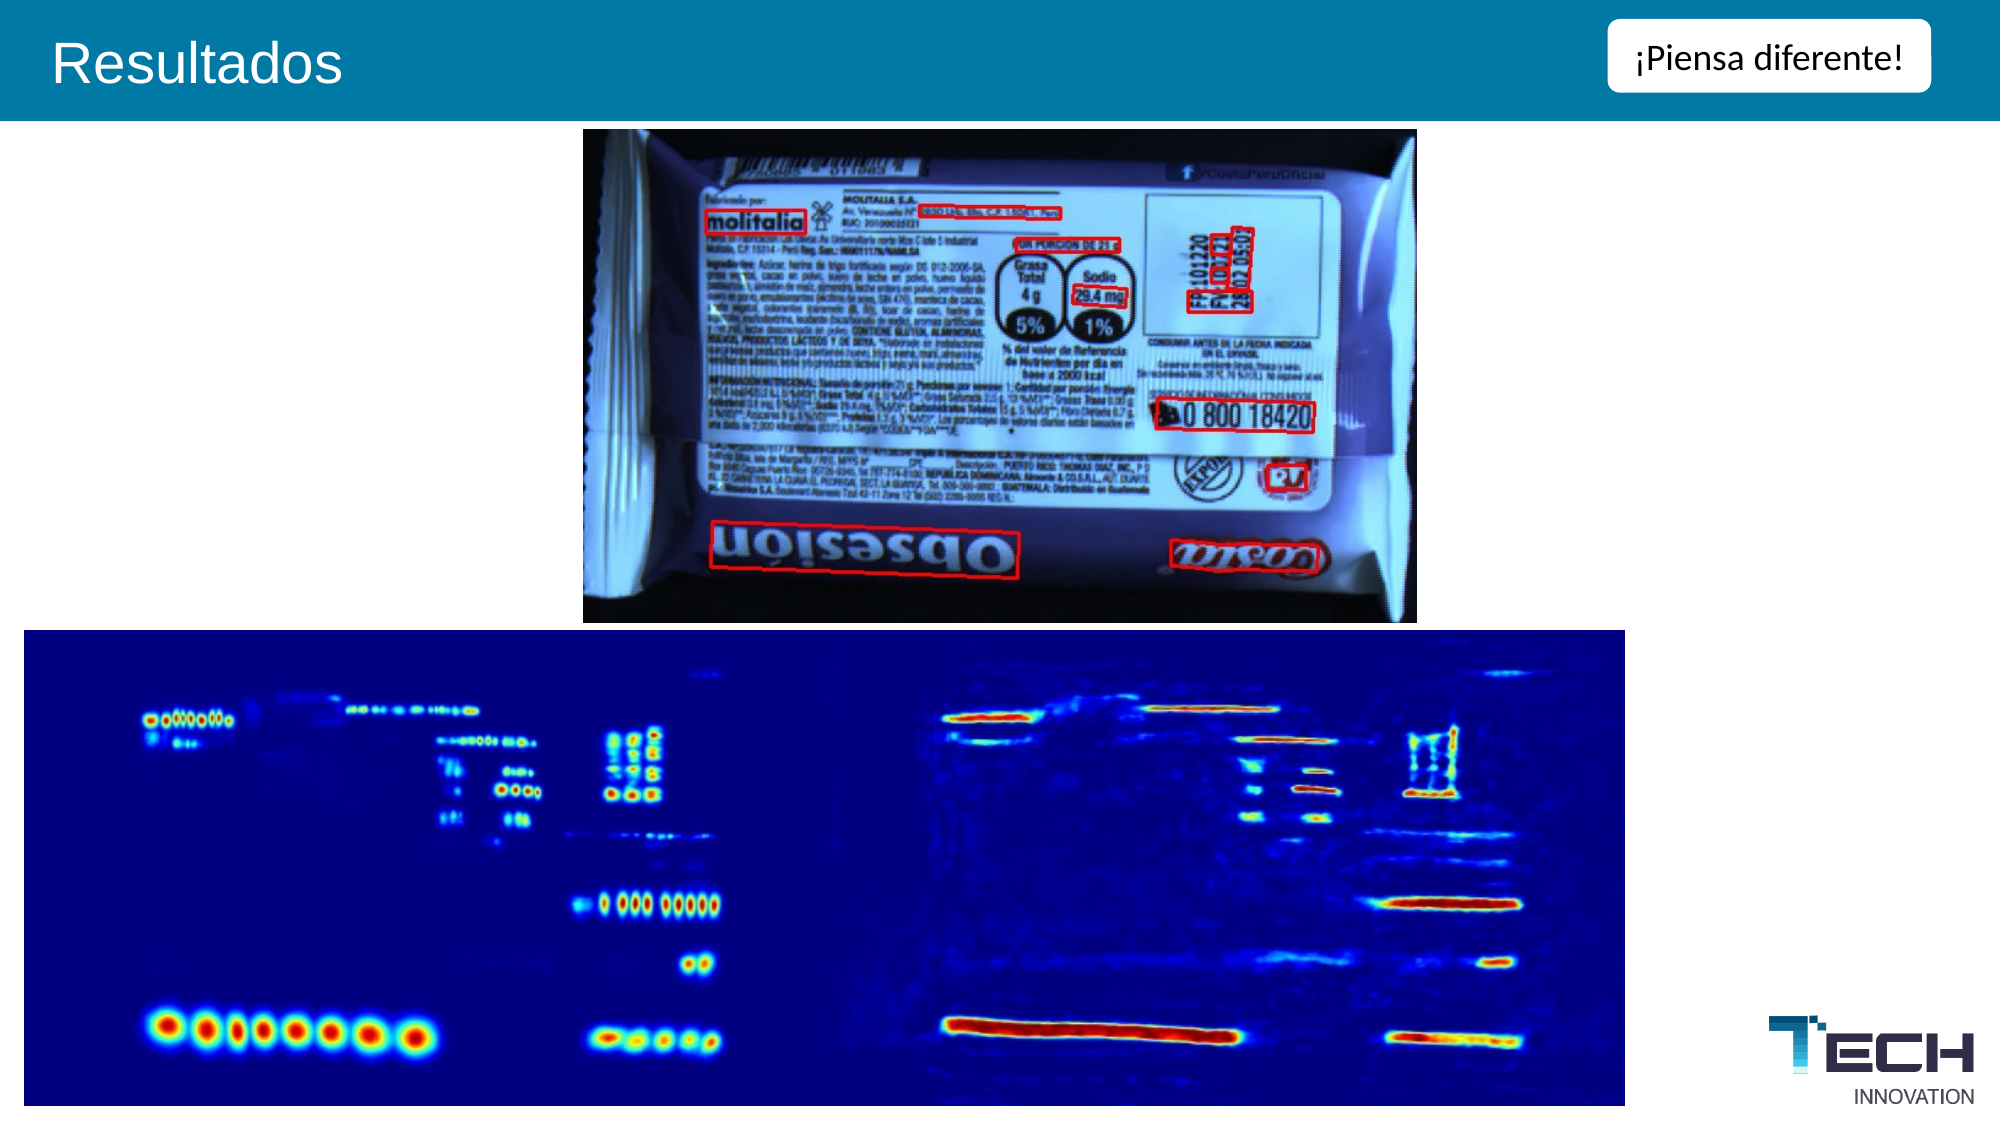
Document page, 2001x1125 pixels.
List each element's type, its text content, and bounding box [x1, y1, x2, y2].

text_box Resultados [36, 17, 500, 103]
picture [24, 630, 1625, 1107]
text_box [0, 0, 2000, 122]
text_box ¡Piensa diferente! [1607, 18, 1932, 93]
picture [1766, 1014, 1976, 1107]
picture [583, 129, 1417, 624]
